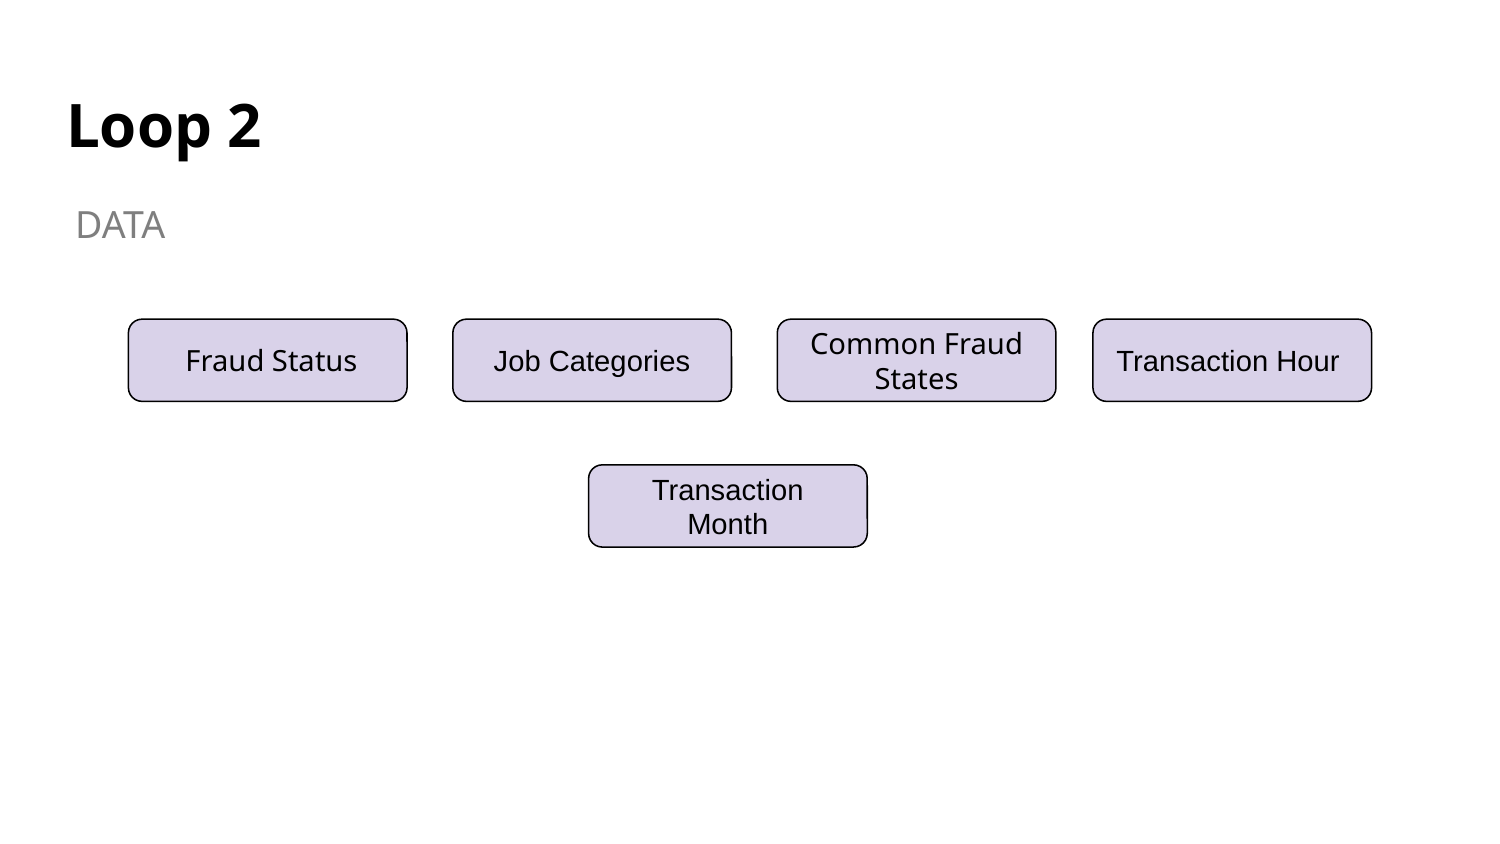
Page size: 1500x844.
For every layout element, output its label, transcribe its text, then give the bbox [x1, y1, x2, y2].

text_box Transaction Hour [1092, 319, 1372, 402]
title Loop 2 [51, 72, 1449, 176]
text_box DATA [60, 185, 205, 268]
text_box Fraud Status [128, 319, 408, 402]
text_box Job Categories [452, 319, 732, 402]
text_box Common Fraud States [777, 319, 1056, 402]
text_box Transaction Month [588, 464, 868, 548]
